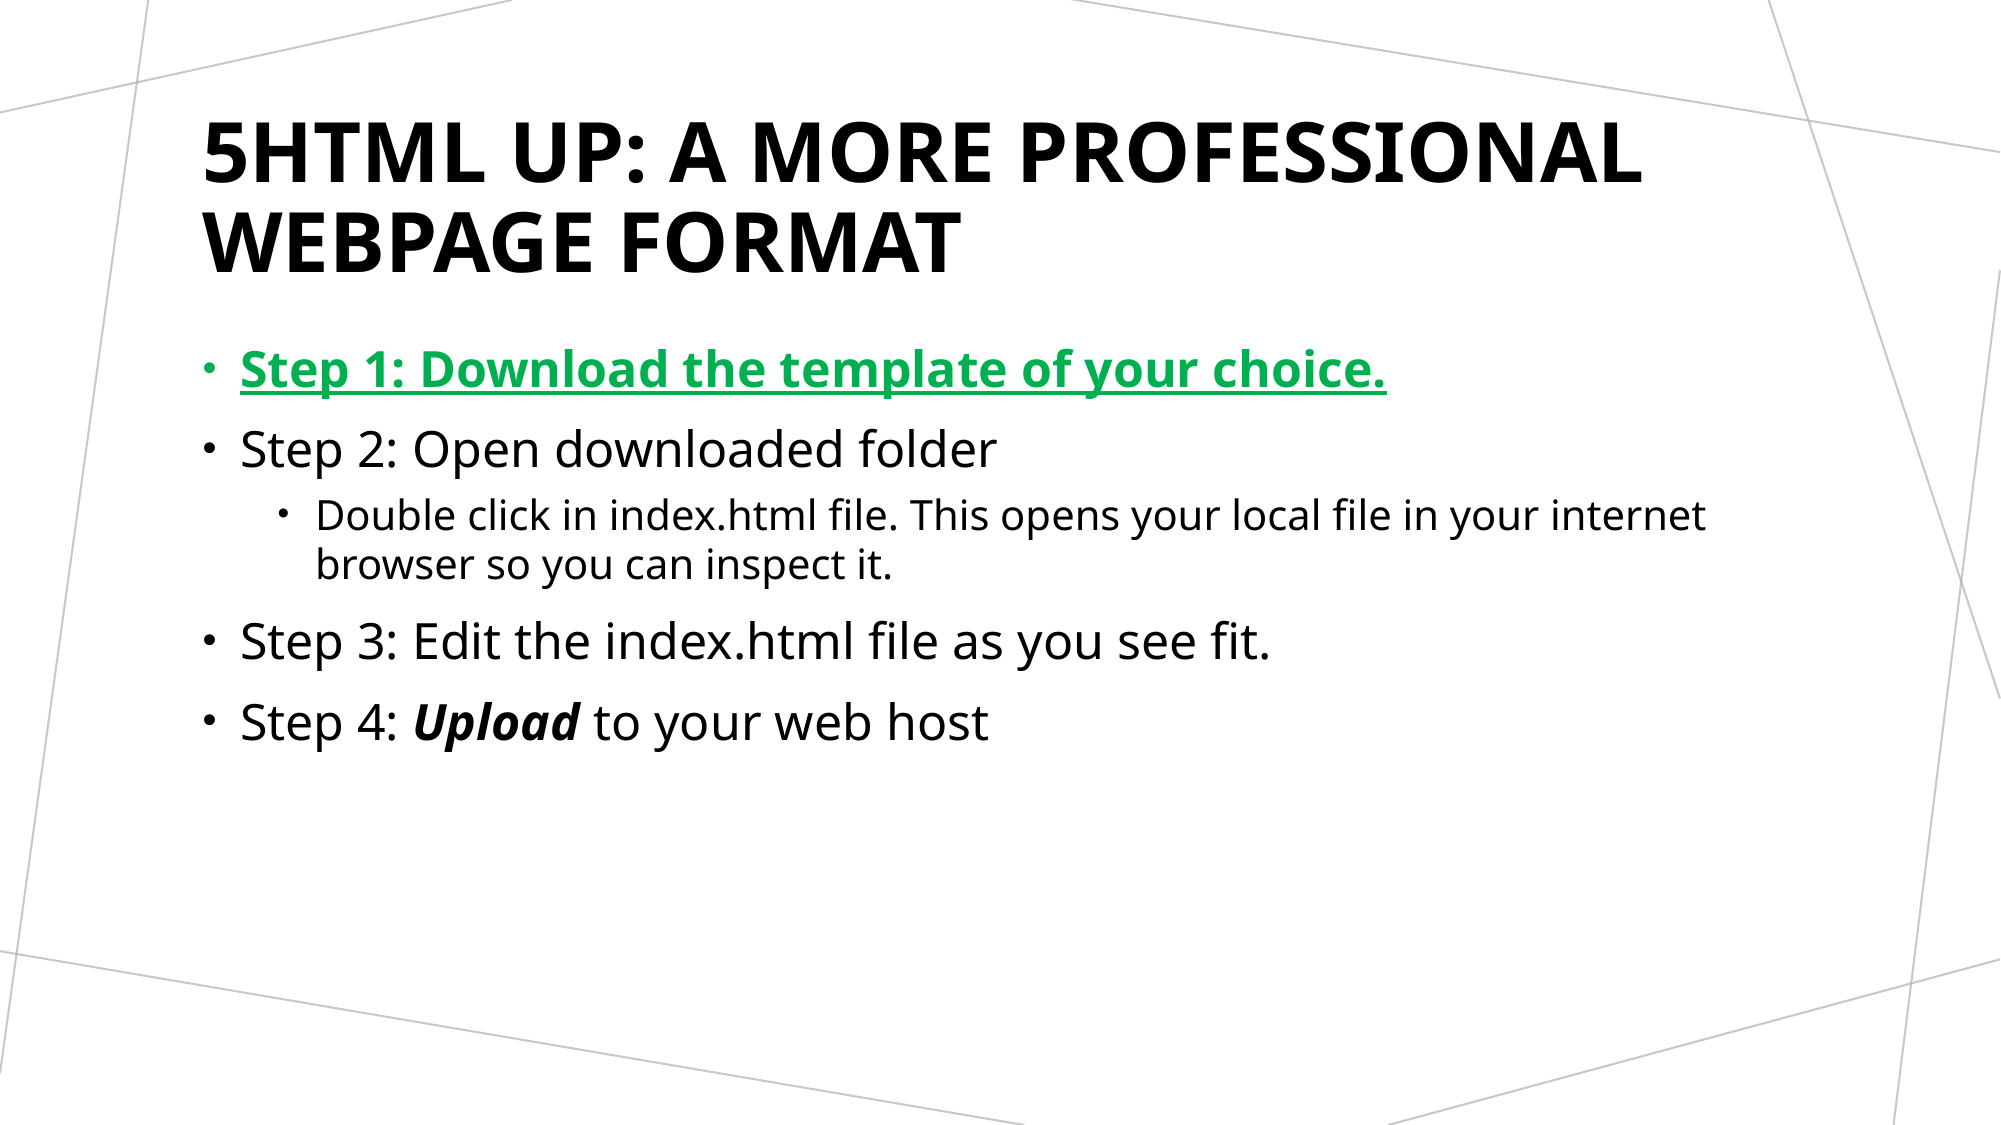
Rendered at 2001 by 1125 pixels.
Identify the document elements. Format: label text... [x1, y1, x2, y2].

list Step 1: Download the template of your choice. Step 2: Open downloaded folder Double click in index.html file. This opens your local file in your internet browser so you can inspect it. Step 3: Edit the index.html file as you see fit. Step 4: Upload to your web host [187, 329, 1813, 990]
title 5html up: a more professional webpage format [187, 87, 1813, 315]
